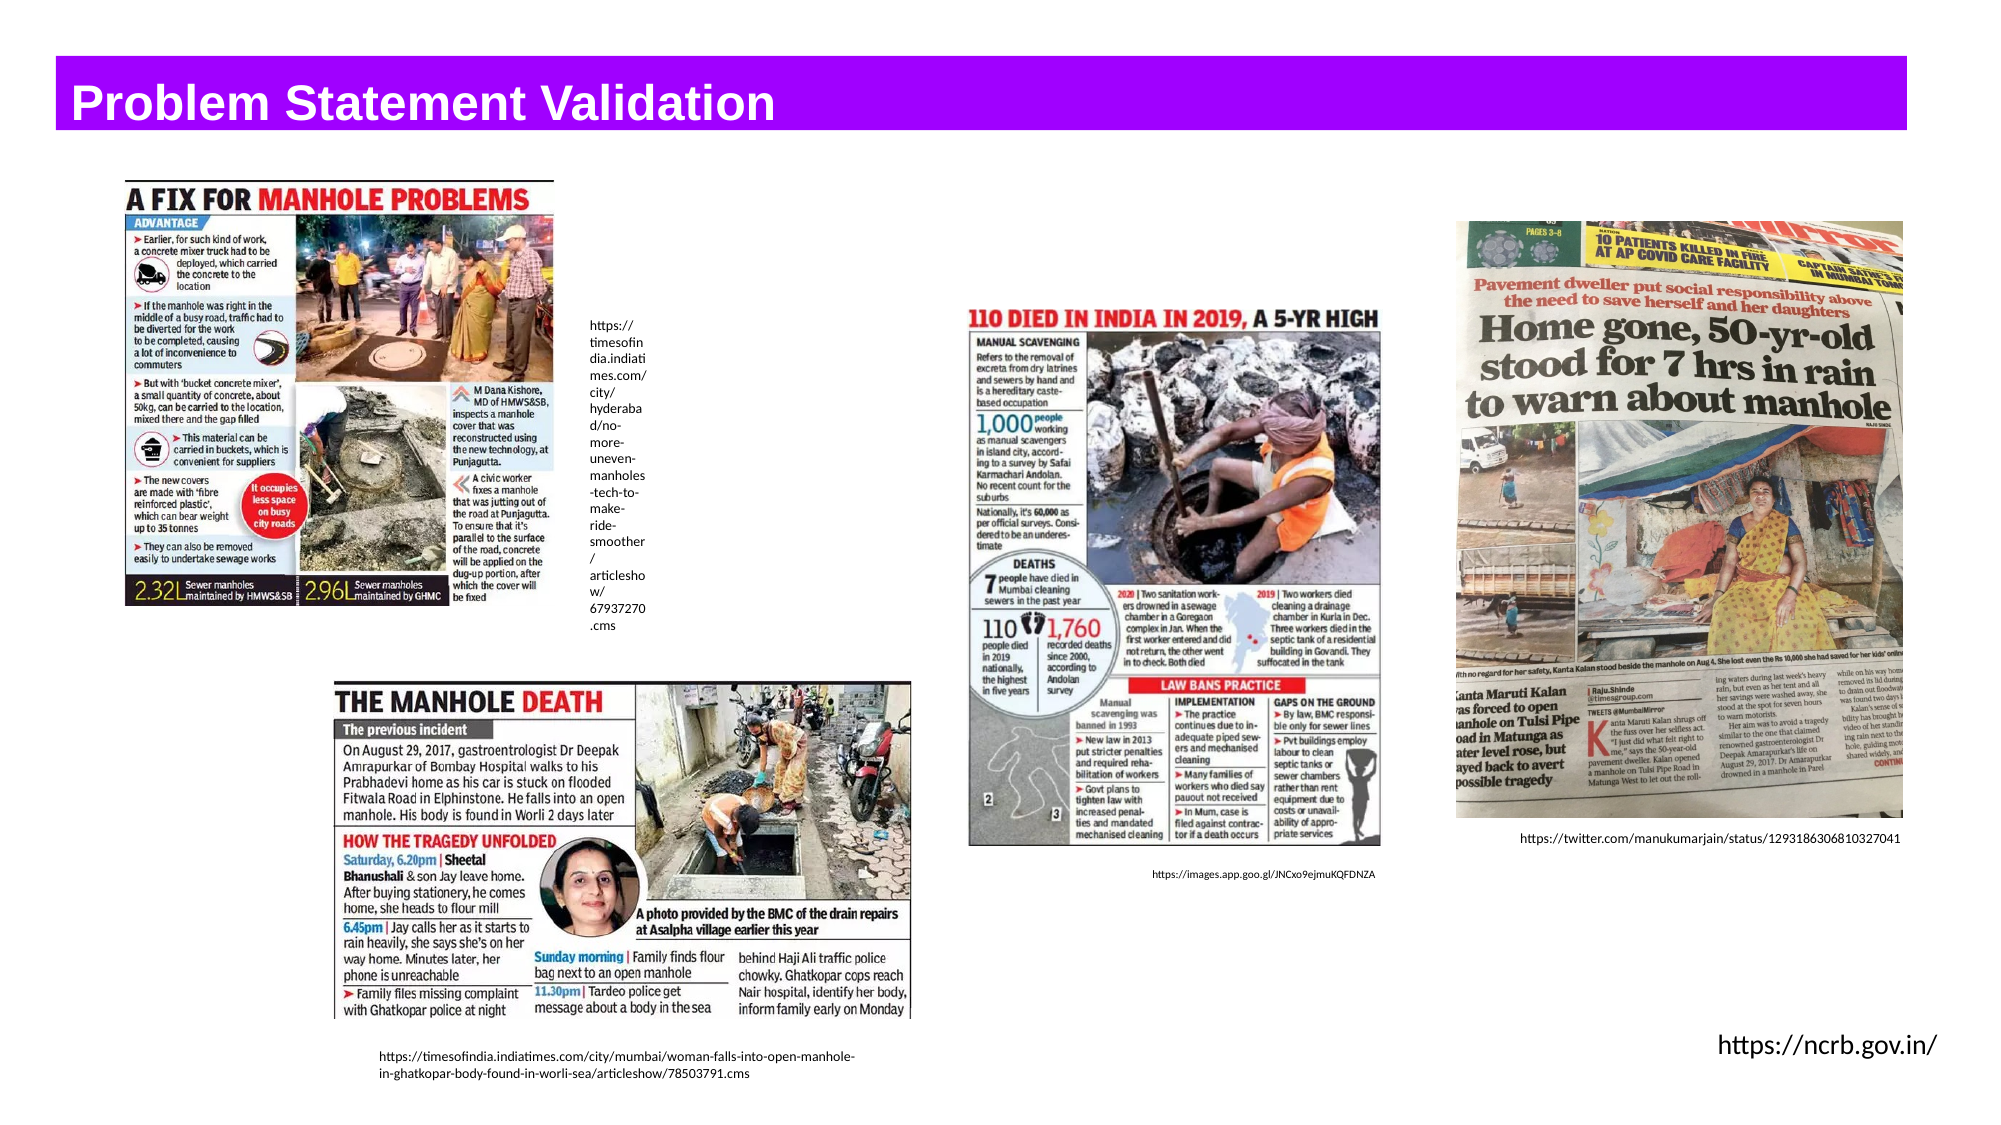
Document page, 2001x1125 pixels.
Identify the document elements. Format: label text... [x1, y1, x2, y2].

picture [1456, 221, 1904, 818]
text_box https://twitter.com/manukumarjain/status/1293186306810327041 [1505, 822, 1992, 854]
text_box https://images.app.goo.gl/JNCxo9ejmuKQFDNZA [1137, 859, 1574, 888]
picture [966, 308, 1384, 846]
text_box https://ncrb.gov.in/ [1703, 1019, 2000, 1068]
text_box Problem Statement Validation [55, 55, 1907, 131]
picture [332, 680, 912, 1020]
text_box https://timesofindia.indiatimes.com/city/hyderabad/no-more-uneven-manholes-tech-to-make-ride-smoother/articleshow/67937270.cms [574, 309, 663, 641]
text_box https://timesofindia.indiatimes.com/city/mumbai/woman-falls-into-open-manhole-in-ghatkopar-body-found-in-worli-sea/articleshow/78503791.cms [364, 1040, 881, 1089]
picture [124, 180, 556, 606]
